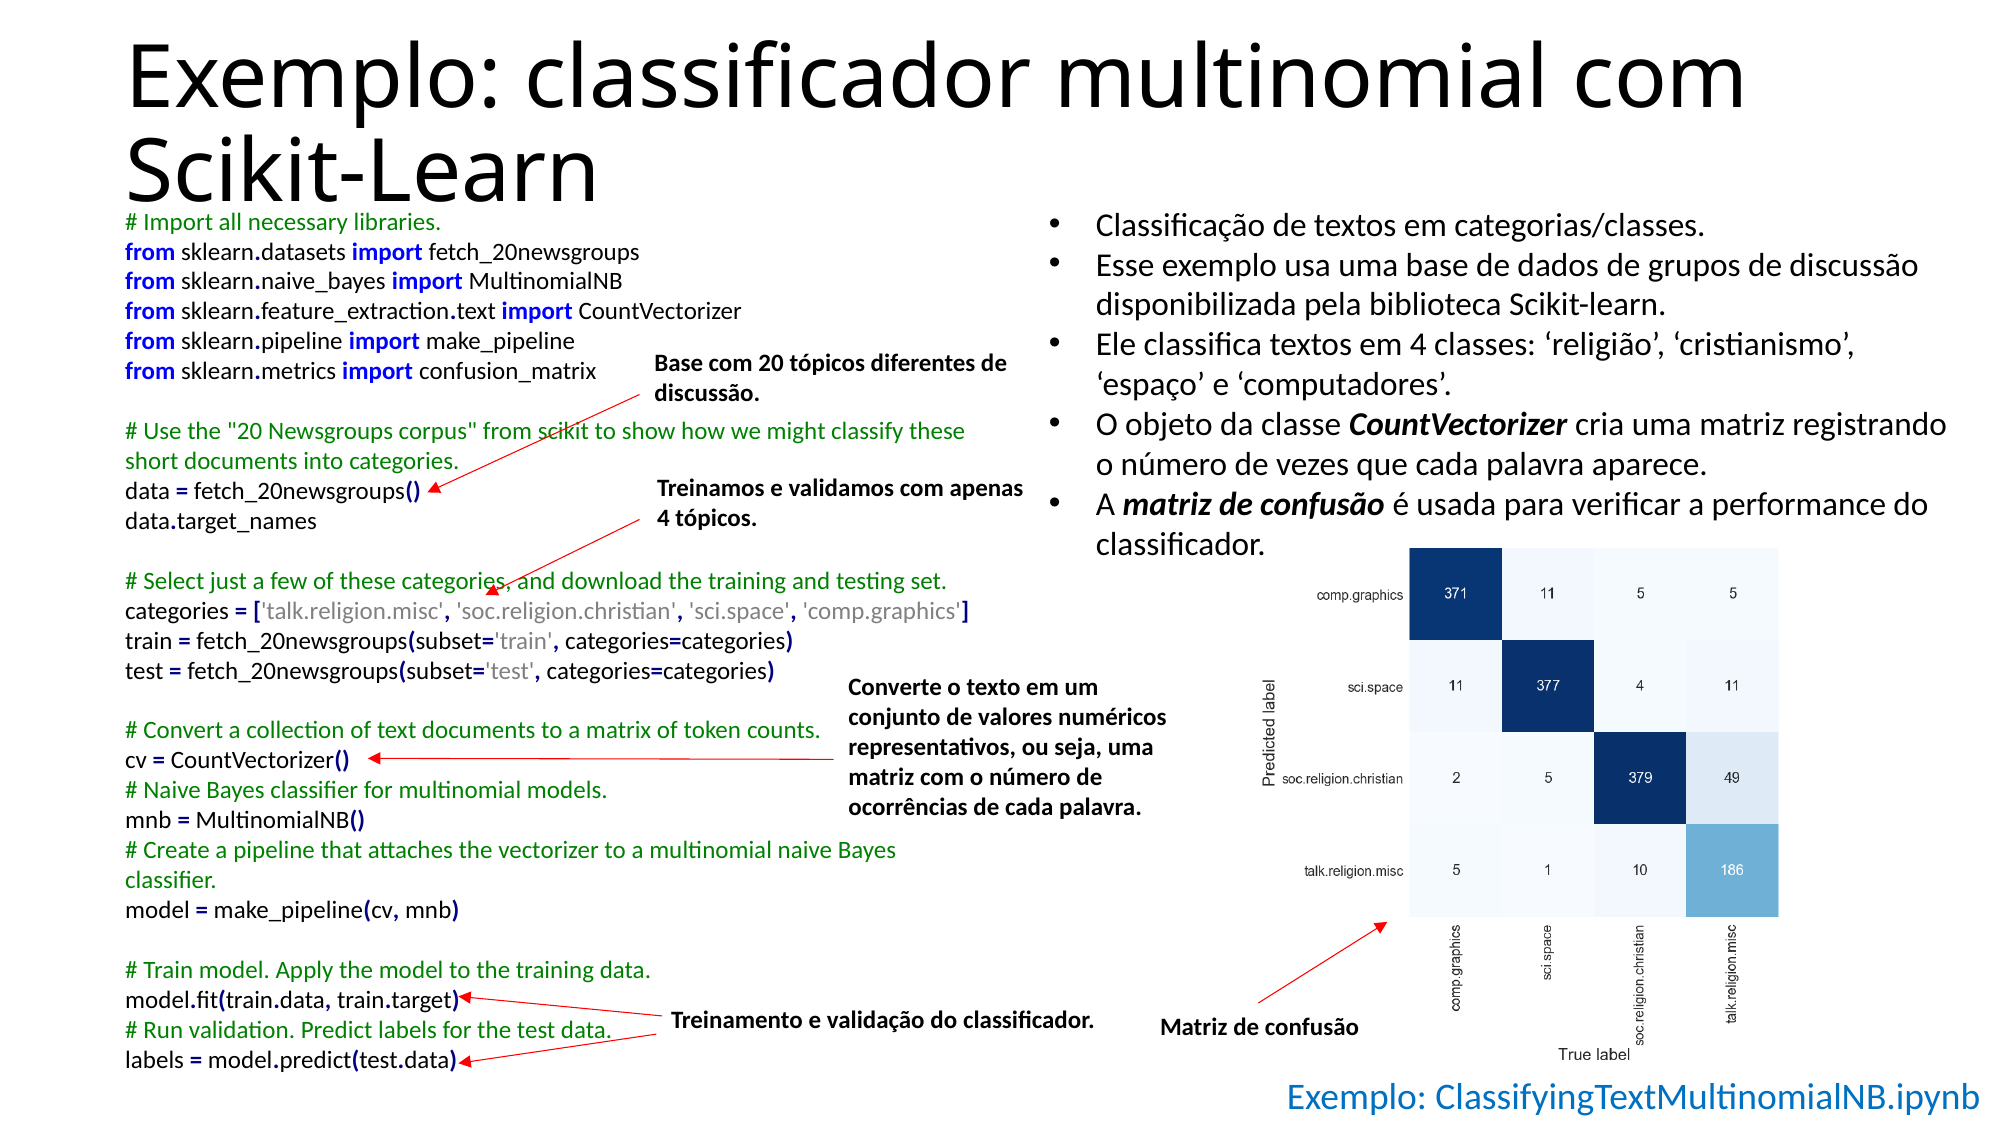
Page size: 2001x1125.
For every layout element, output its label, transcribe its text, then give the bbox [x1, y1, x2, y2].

picture [1258, 539, 1787, 1069]
text_box Base com 20 tópicos diferentes de discussão. [639, 339, 1039, 414]
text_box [1258, 921, 1388, 1003]
title Exemplo: classificador multinomial com Scikit-Learn [110, 17, 1967, 235]
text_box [458, 1034, 657, 1064]
text_box Classificação de textos em categorias/classes. Esse exemplo usa uma base de dados de grupos de discussão disponibilizada pela biblioteca Scikit-learn. Ele classifica textos em 4 classes: ‘religião’, ‘cristianismo’, ‘espaço’ e ‘computadores’. O objeto da classe CountVectorizer cria uma matriz registrando o número de vezes que cada palavra aparece. A matriz de confusão é usada para verificar a performance do classificador. [1034, 195, 1970, 570]
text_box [485, 519, 640, 596]
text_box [458, 996, 662, 1016]
text_box Treinamos e validamos com apenas 4 tópicos. [642, 463, 1042, 539]
text_box Exemplo: ClassifyingTextMultinomialNB.ipynb [1272, 1064, 1997, 1125]
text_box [427, 394, 640, 493]
text_box Matriz de confusão [1145, 1003, 1258, 1048]
text_box Converte o texto em um conjunto de valores numéricos representativos, ou seja, uma matriz com o número de ocorrências de cada palavra. [833, 663, 1194, 828]
text_box # Import all necessary libraries. from sklearn.datasets import fetch_20newsgroups from sklearn.naive_bayes import MultinomialNB from sklearn.feature_extraction.text import CountVectorizer from sklearn.pipeline import make_pipeline from sklearn.metrics import confusion_matrix # Use the "20 Newsgroups corpus" from scikit to show how we might classify these short documents into categories. data = fetch_20newsgroups() data.target_names # Select just a few of these categories, and download the training and testing set. categories = ['talk.religion.misc', 'soc.religion.christian', 'sci.space', 'comp.graphics'] train = fetch_20newsgroups(subset='train', categories=categories) test = fetch_20newsgroups(subset='test', categories=categories) # Convert a collection of text documents to a matrix of token counts. cv = CountVectorizer() # Naive Bayes classifier for multinomial models. mnb = MultinomialNB() # Create a pipeline that attaches the vectorizer to a multinomial naive Bayes classifier. model = make_pipeline(cv, mnb) # Train model. Apply the model to the training data. model.fit(train.data, train.target) # Run validation. Predict labels for the test data. labels = model.predict(test.data) [110, 197, 991, 1081]
text_box Treinamento e validação do classificador. [656, 996, 1114, 1042]
